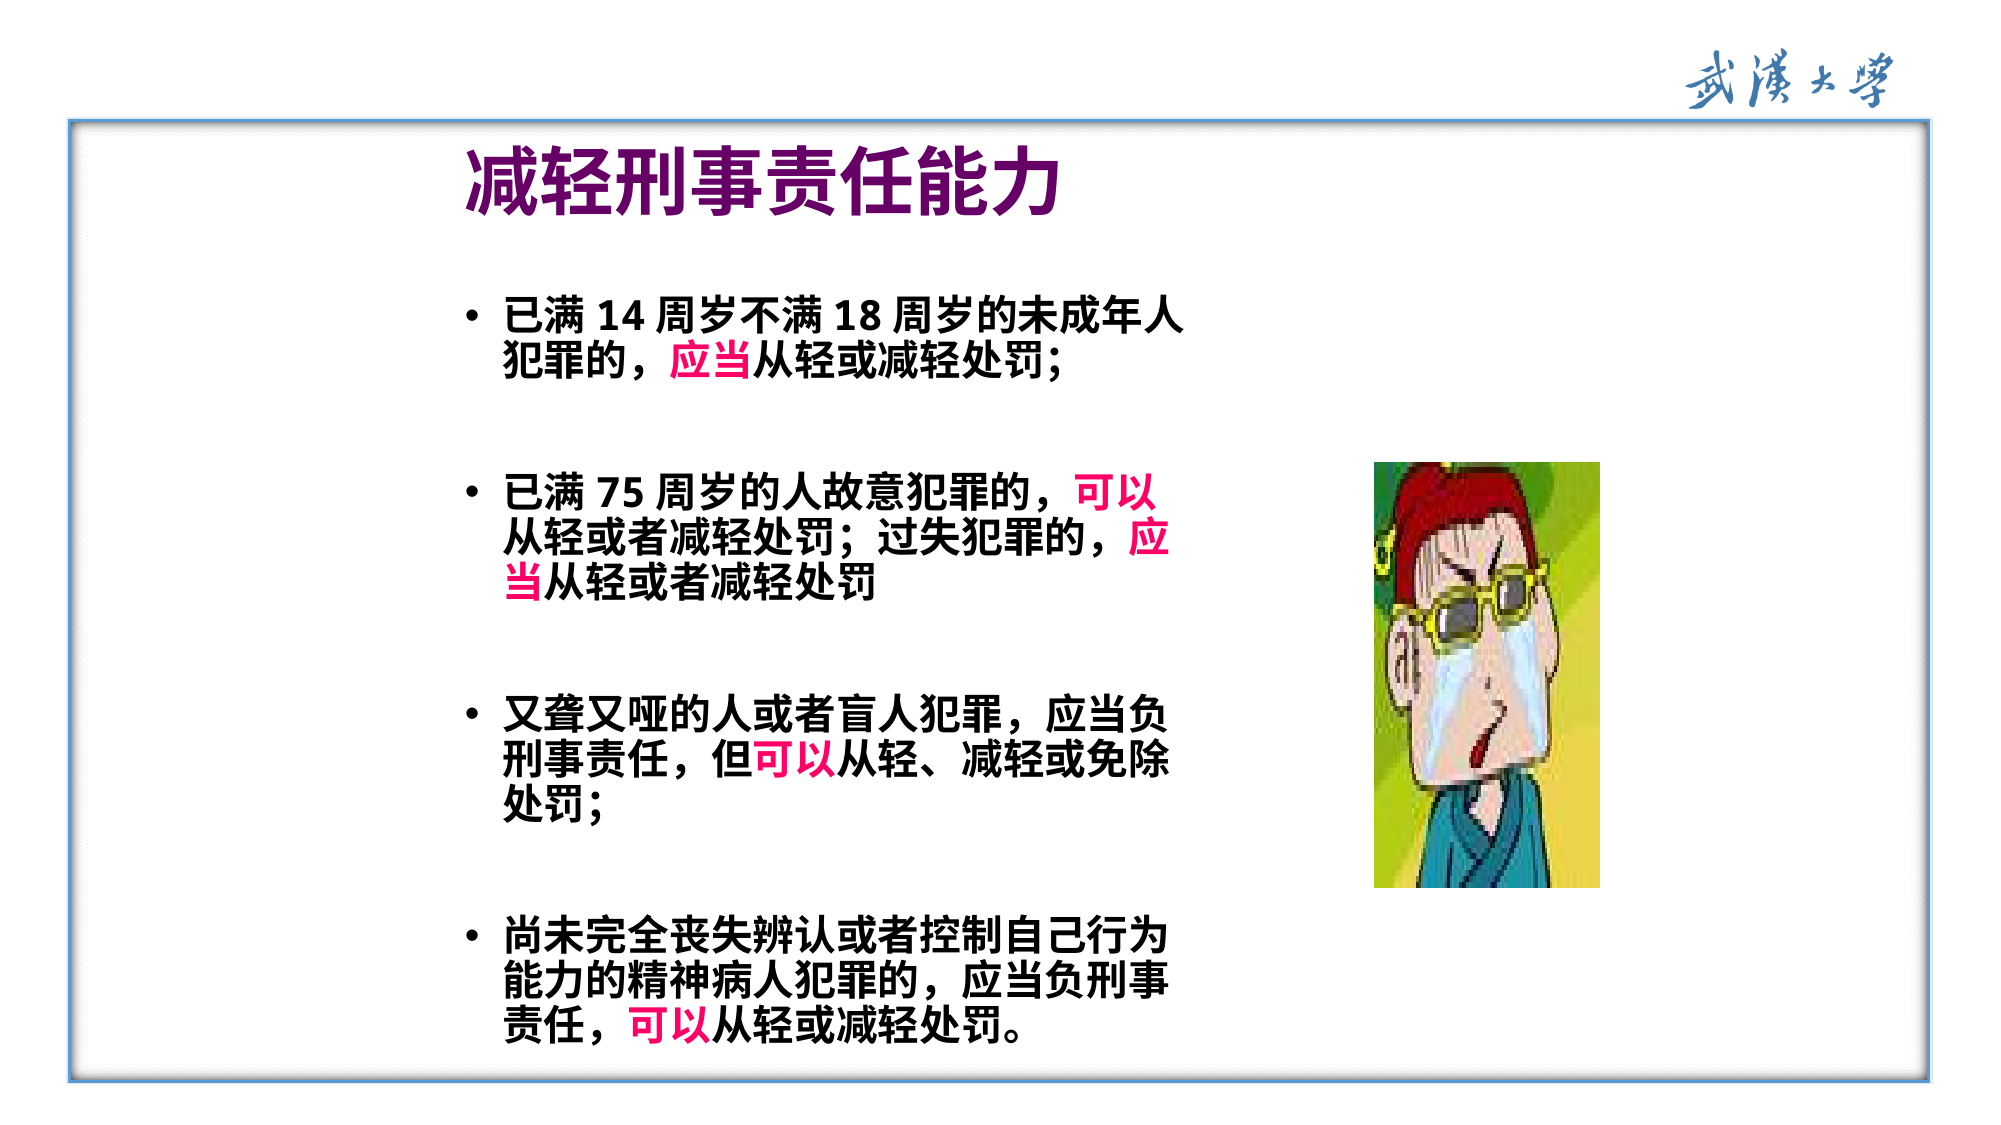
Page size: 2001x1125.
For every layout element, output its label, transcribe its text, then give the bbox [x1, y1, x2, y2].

title 减轻刑事责任能力 [450, 137, 1300, 300]
picture [66, 117, 1933, 1084]
list 已满14周岁不满18周岁的未成年人犯罪的，应当从轻或减轻处罚； 已满75周岁的人故意犯罪的，可以从轻或者减轻处罚；过失犯罪的，应当从轻或者减轻处罚 又聋又哑的人或者盲人犯罪，应当负刑事责任，但可以从轻、减轻或免除处罚； 尚未完全丧失辨认或者控制自己行为能力的精神病人犯罪的，应当负刑事责任，可以从轻或减轻处罚。 [450, 287, 1213, 1069]
